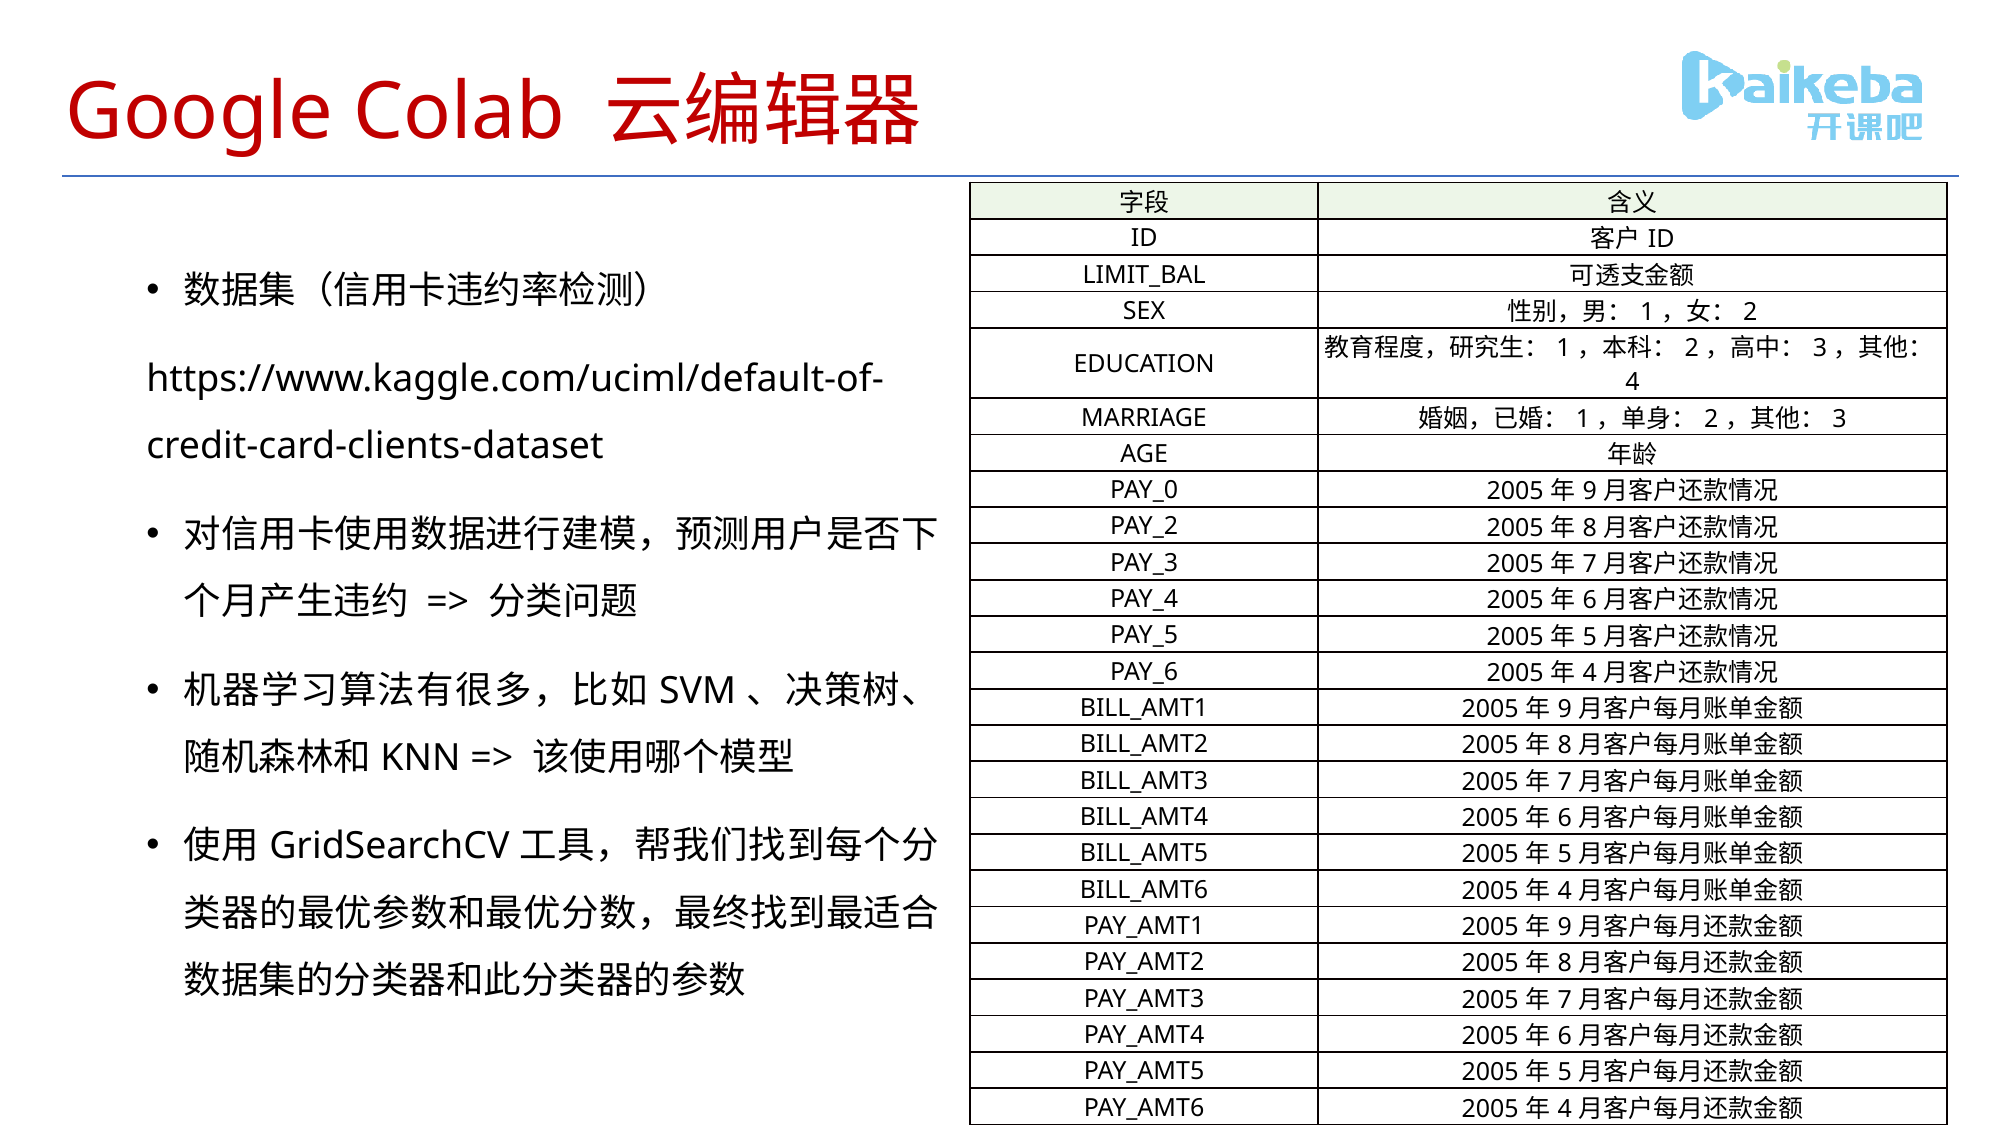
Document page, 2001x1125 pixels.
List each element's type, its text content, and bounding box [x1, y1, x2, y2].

table_cell PAY_4 [971, 581, 1317, 615]
table_cell 年龄 [1319, 435, 1946, 470]
table_header 字段 [971, 183, 1317, 218]
table_cell AGE [971, 435, 1317, 470]
table_cell ID [971, 220, 1317, 254]
table_cell 2005年4月客户每月还款金额 [1319, 1089, 1946, 1124]
table_cell 2005年5月客户还款情况 [1319, 617, 1946, 651]
table_cell 婚姻，已婚：1，单身：2，其他：3 [1319, 399, 1946, 434]
table_cell BILL_AMT6 [971, 871, 1317, 906]
table_cell 2005年6月客户每月账单金额 [1319, 798, 1946, 833]
title Thank You Using data to solve problems [1653, 21, 1950, 167]
table_cell PAY_AMT5 [971, 1053, 1317, 1087]
table_cell PAY_AMT4 [971, 1016, 1317, 1051]
table_cell 客户ID [1319, 220, 1946, 254]
table_header 含义 [1319, 183, 1946, 218]
table_cell PAY_0 [971, 472, 1317, 506]
table_cell 2005年8月客户每月账单金额 [1319, 726, 1946, 760]
table_cell EDUCATION [971, 329, 1317, 397]
table_cell 2005年6月客户还款情况 [1319, 581, 1946, 615]
text_box 数据集（信用卡违约率检测） https://www.kaggle.com/uciml/default-of-credit-card-clients-dataset 对信用卡使用数据进行建模，预测用户是否下个月产生违约 => 分类问题 机器学习算法有很多，比如SVM、决策树、随机森林和KNN => 该使用哪个模型 使用GridSearchCV工具，帮我们找到每个分类器的最优参数和最优分数，最终找到最适合数据集的分类器和此分类器的参数 [138, 235, 947, 1118]
table_cell 2005年7月客户每月还款金额 [1319, 980, 1946, 1015]
table_cell 2005年9月客户每月账单金额 [1319, 690, 1946, 724]
table_cell PAY_2 [971, 508, 1317, 542]
table_cell 2005年6月客户每月还款金额 [1319, 1016, 1946, 1051]
table_cell PAY_AMT1 [971, 907, 1317, 942]
table_cell 2005年8月客户还款情况 [1319, 508, 1946, 542]
table_cell PAY_AMT3 [971, 980, 1317, 1015]
table_cell BILL_AMT4 [971, 798, 1317, 833]
table_cell PAY_5 [971, 617, 1317, 651]
table_cell 2005年4月客户每月账单金额 [1319, 871, 1946, 906]
table_cell 2005年7月客户还款情况 [1319, 544, 1946, 579]
table_cell 2005年8月客户每月还款金额 [1319, 944, 1946, 978]
table_cell PAY_AMT2 [971, 944, 1317, 978]
table_cell 2005年9月客户每月还款金额 [1319, 907, 1946, 942]
table_cell 可透支金额 [1319, 256, 1946, 291]
table_cell 性别，男：1，女：2 [1319, 292, 1946, 327]
title Google Colab 云编辑器 [57, 59, 1728, 167]
table_cell 2005年5月客户每月还款金额 [1319, 1053, 1946, 1087]
table_cell MARRIAGE [971, 399, 1317, 434]
table_cell PAY_3 [971, 544, 1317, 579]
table_cell LIMIT_BAL [971, 256, 1317, 291]
table_cell 教育程度，研究生：1，本科：2，高中：3，其他：4 [1319, 329, 1946, 397]
table_cell PAY_AMT6 [971, 1089, 1317, 1124]
table_cell BILL_AMT5 [971, 835, 1317, 869]
table_cell BILL_AMT2 [971, 726, 1317, 760]
table_cell 2005年7月客户每月账单金额 [1319, 762, 1946, 797]
table_cell 2005年9月客户还款情况 [1319, 472, 1946, 506]
table_cell BILL_AMT1 [971, 690, 1317, 724]
table_cell 2005年4月客户还款情况 [1319, 653, 1946, 688]
table_cell 2005年5月客户每月账单金额 [1319, 835, 1946, 869]
table_cell BILL_AMT3 [971, 762, 1317, 797]
table_cell PAY_6 [971, 653, 1317, 688]
table_cell SEX [971, 292, 1317, 327]
